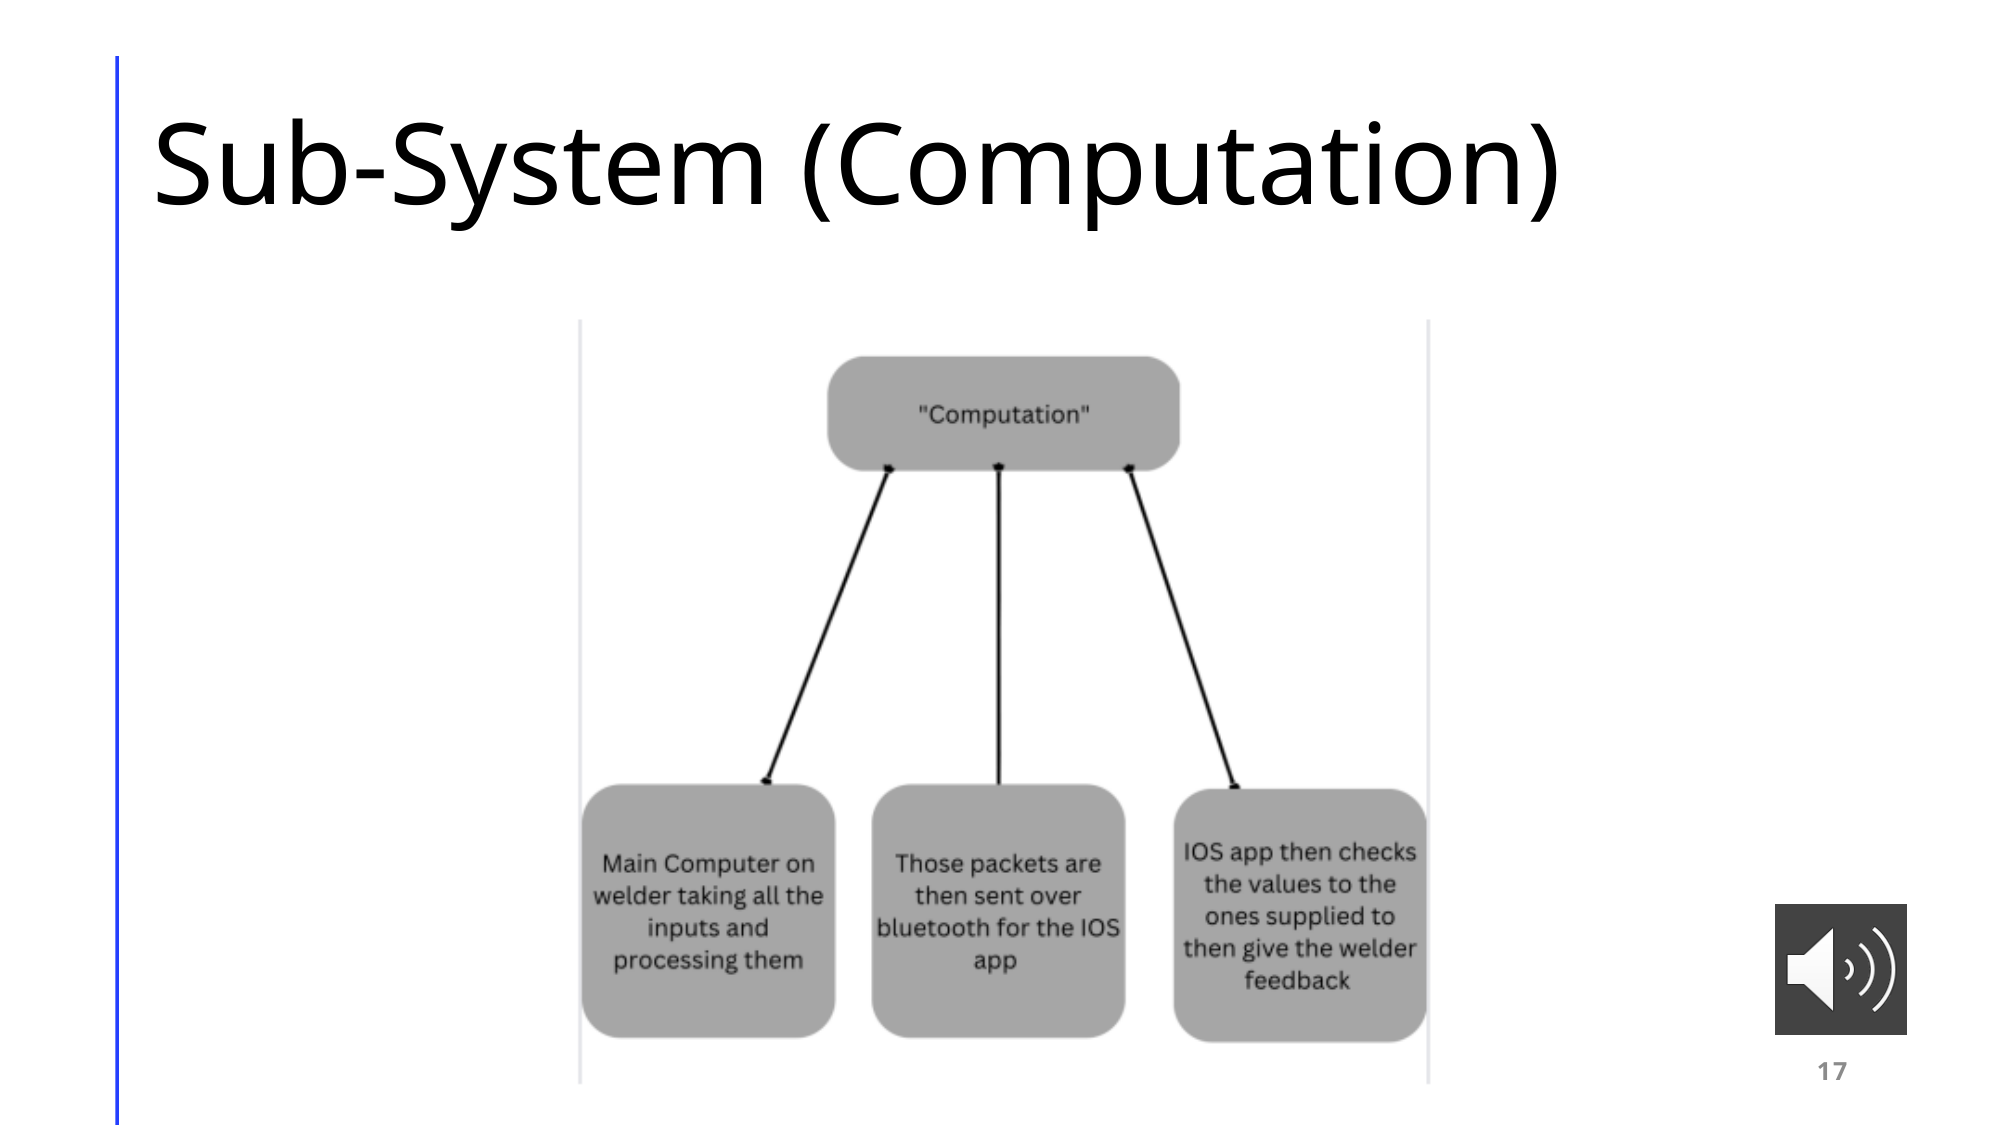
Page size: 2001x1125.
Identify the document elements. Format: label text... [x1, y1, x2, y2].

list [484, 241, 1516, 1103]
title Sub-System (Computation) [137, 59, 1863, 278]
slide_number 17 [1516, 1042, 1863, 1103]
picture [1774, 902, 1908, 1036]
